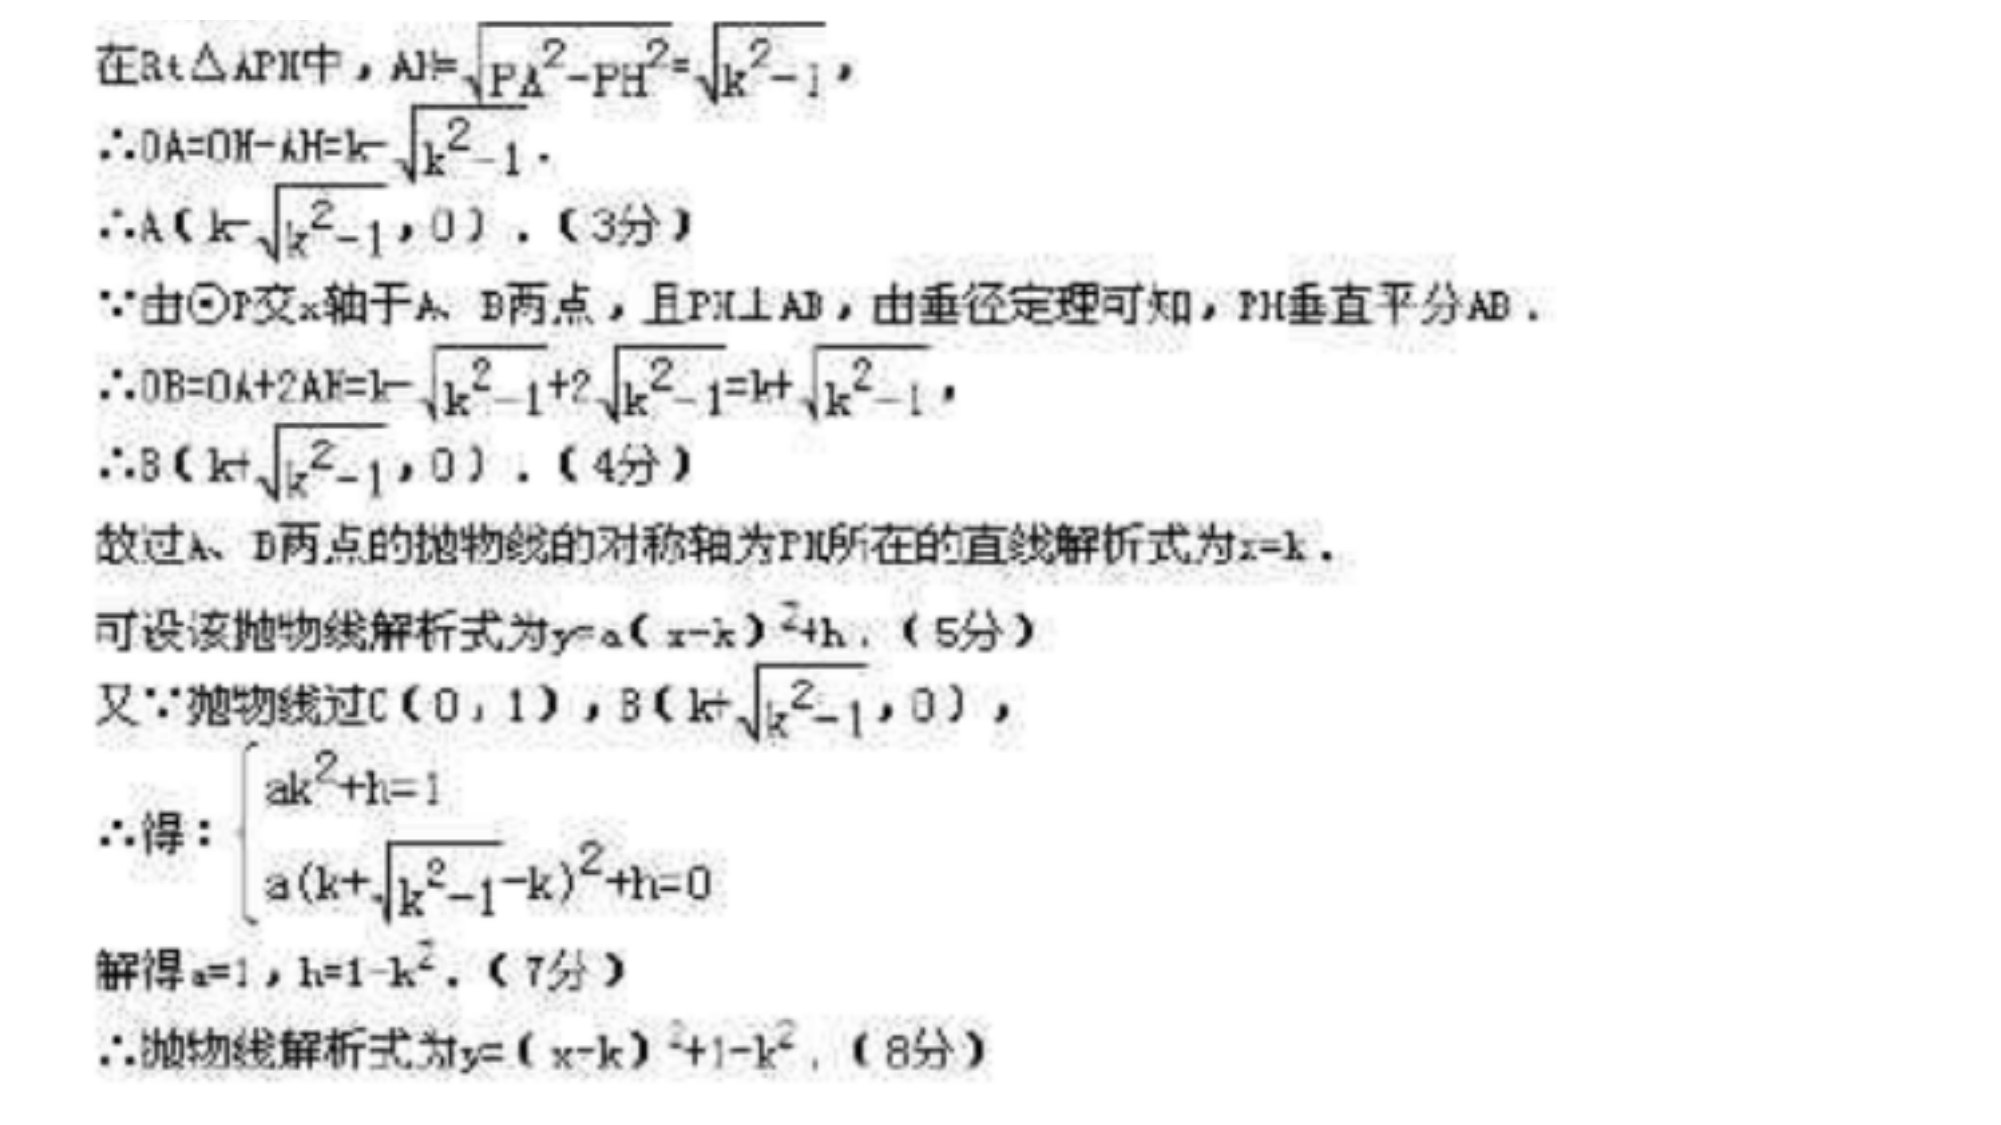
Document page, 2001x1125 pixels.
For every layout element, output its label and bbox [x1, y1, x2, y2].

picture [19, 20, 1557, 1125]
